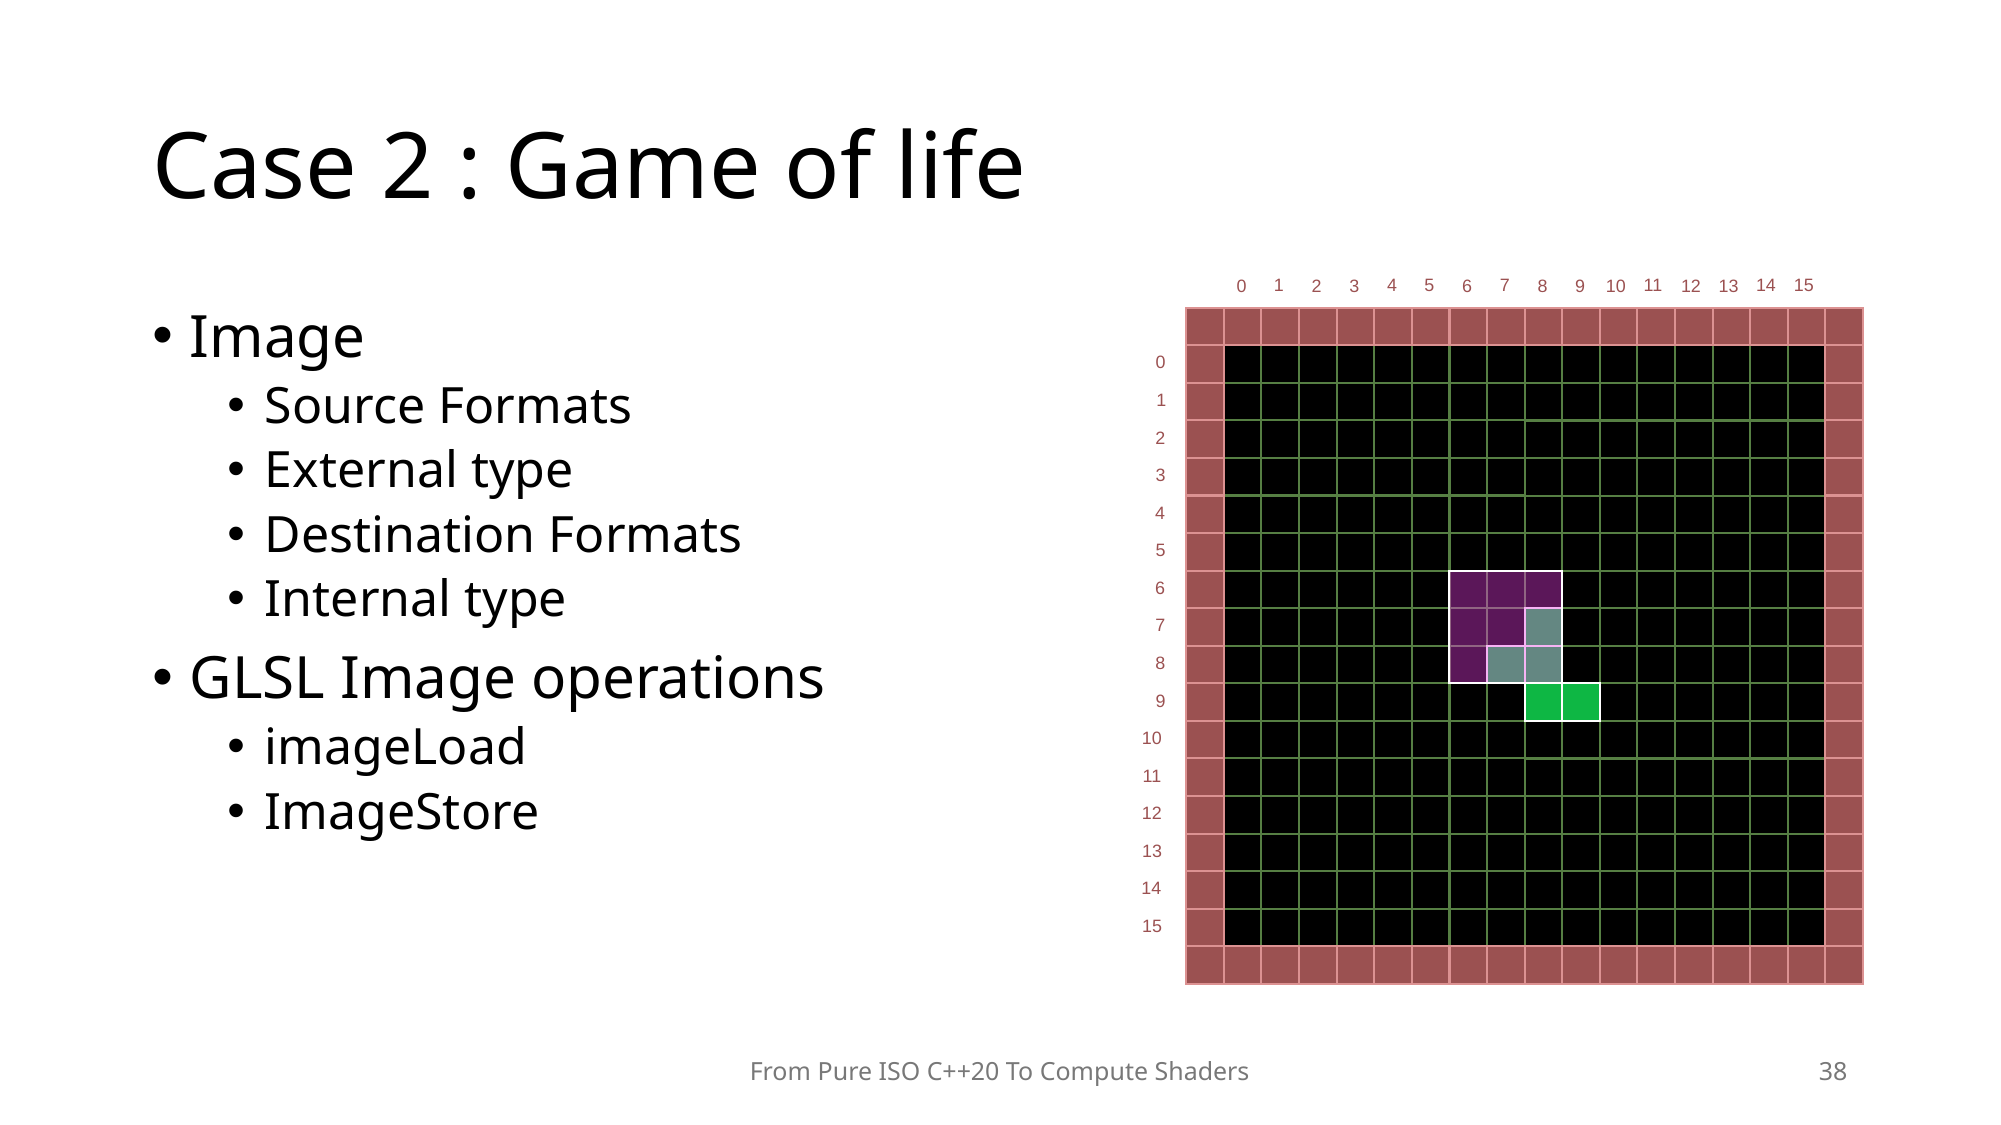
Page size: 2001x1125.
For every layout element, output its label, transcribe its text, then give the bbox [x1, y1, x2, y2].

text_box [1486, 607, 1601, 722]
slide_number 38 [1412, 1042, 1863, 1103]
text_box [1137, 273, 1864, 985]
title Case 2 : Game of life [137, 59, 1863, 278]
list Image Source Formats External type Destination Formats Internal type GLSL Image operations imageLoad ImageStore [137, 299, 1000, 1014]
footer From Pure ISO C++20 To Compute Shaders [662, 1042, 1338, 1103]
